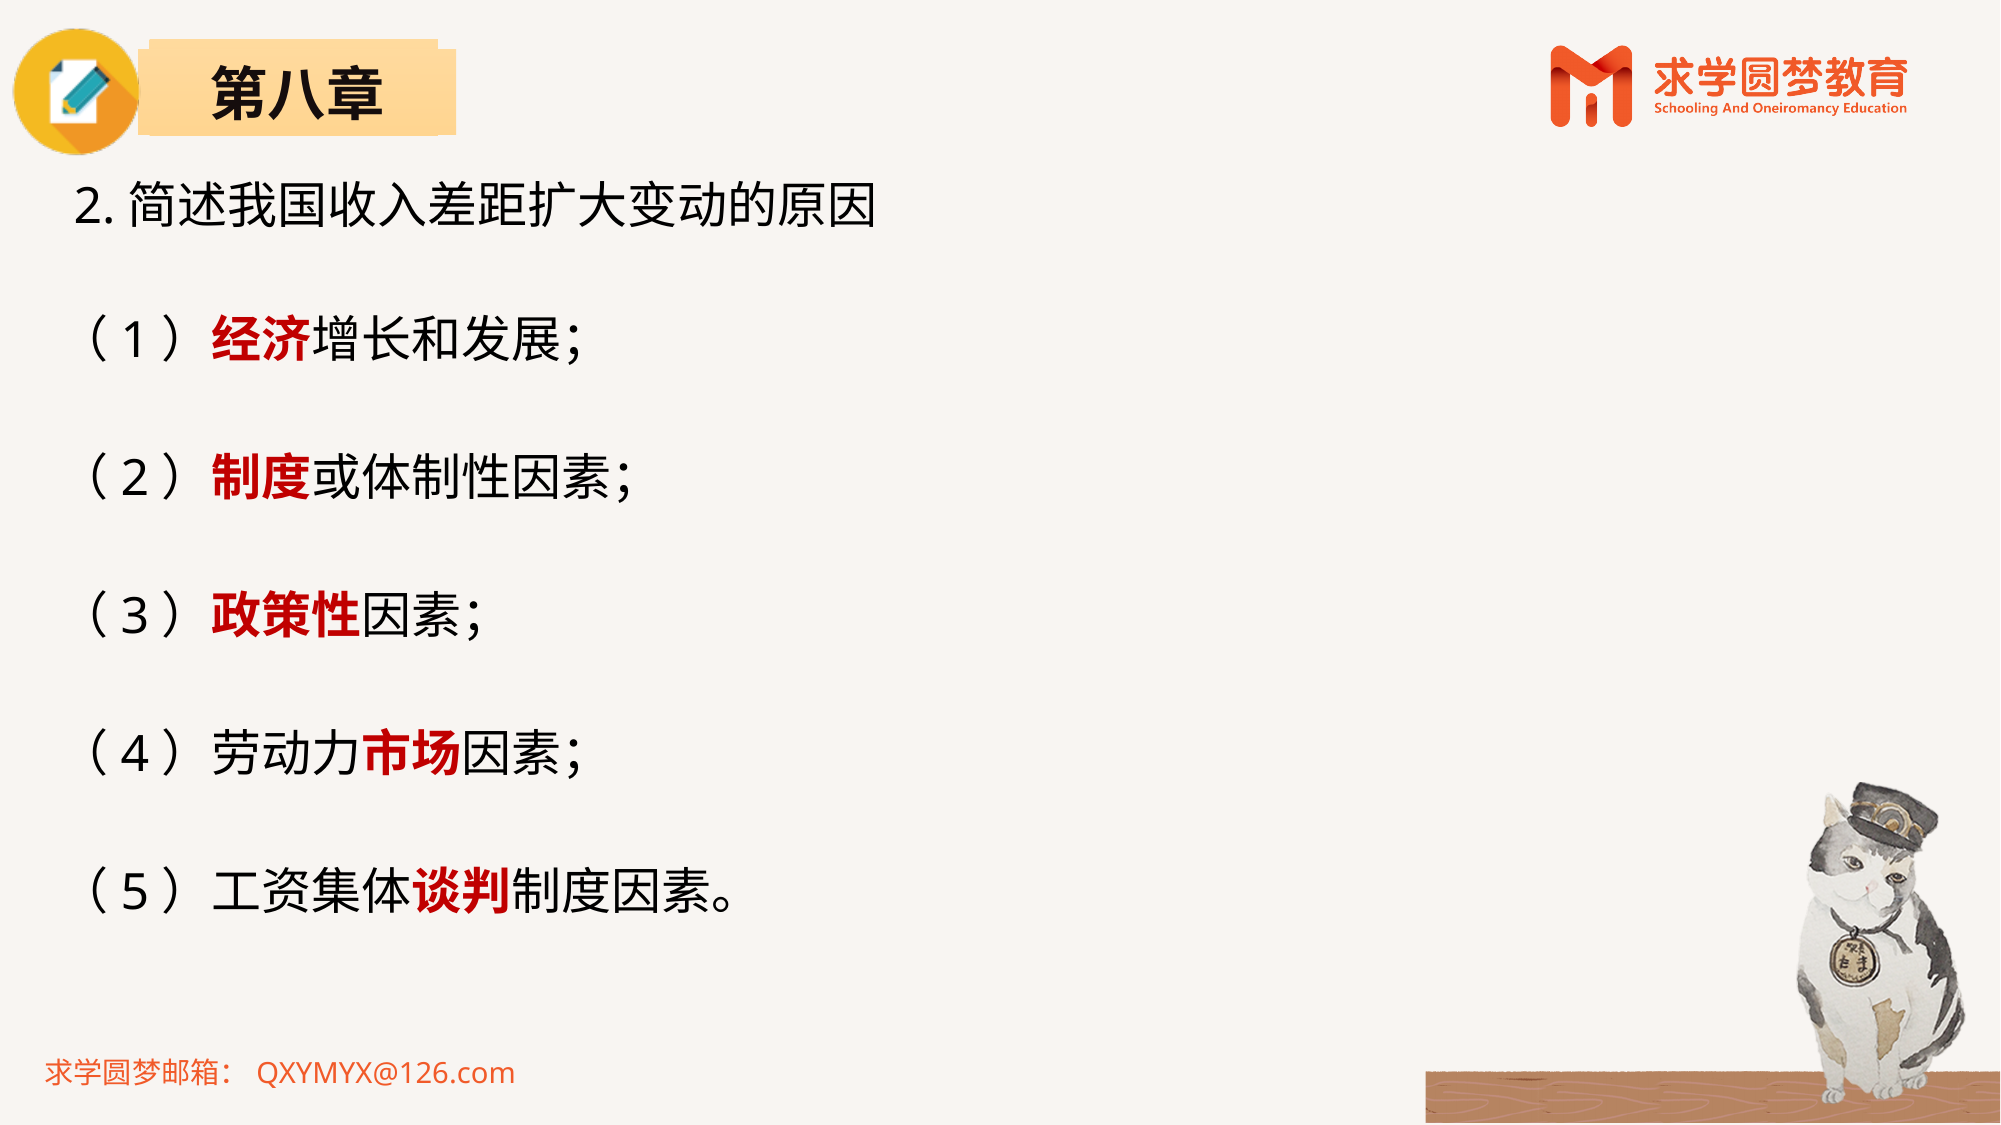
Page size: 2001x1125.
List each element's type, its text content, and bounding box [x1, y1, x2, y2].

text_box 2.简述我国收入差距扩大变动的原因 [58, 118, 1369, 222]
picture [0, 12, 150, 163]
picture [1540, 38, 1925, 132]
picture [1425, 490, 2001, 1123]
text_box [150, 39, 457, 136]
text_box （1）经济增长和发展； （2）制度或体制性因素； （3）政策性因素； （4）劳动力市场因素； （5）工资集体谈判制度因素。 [43, 222, 1568, 927]
